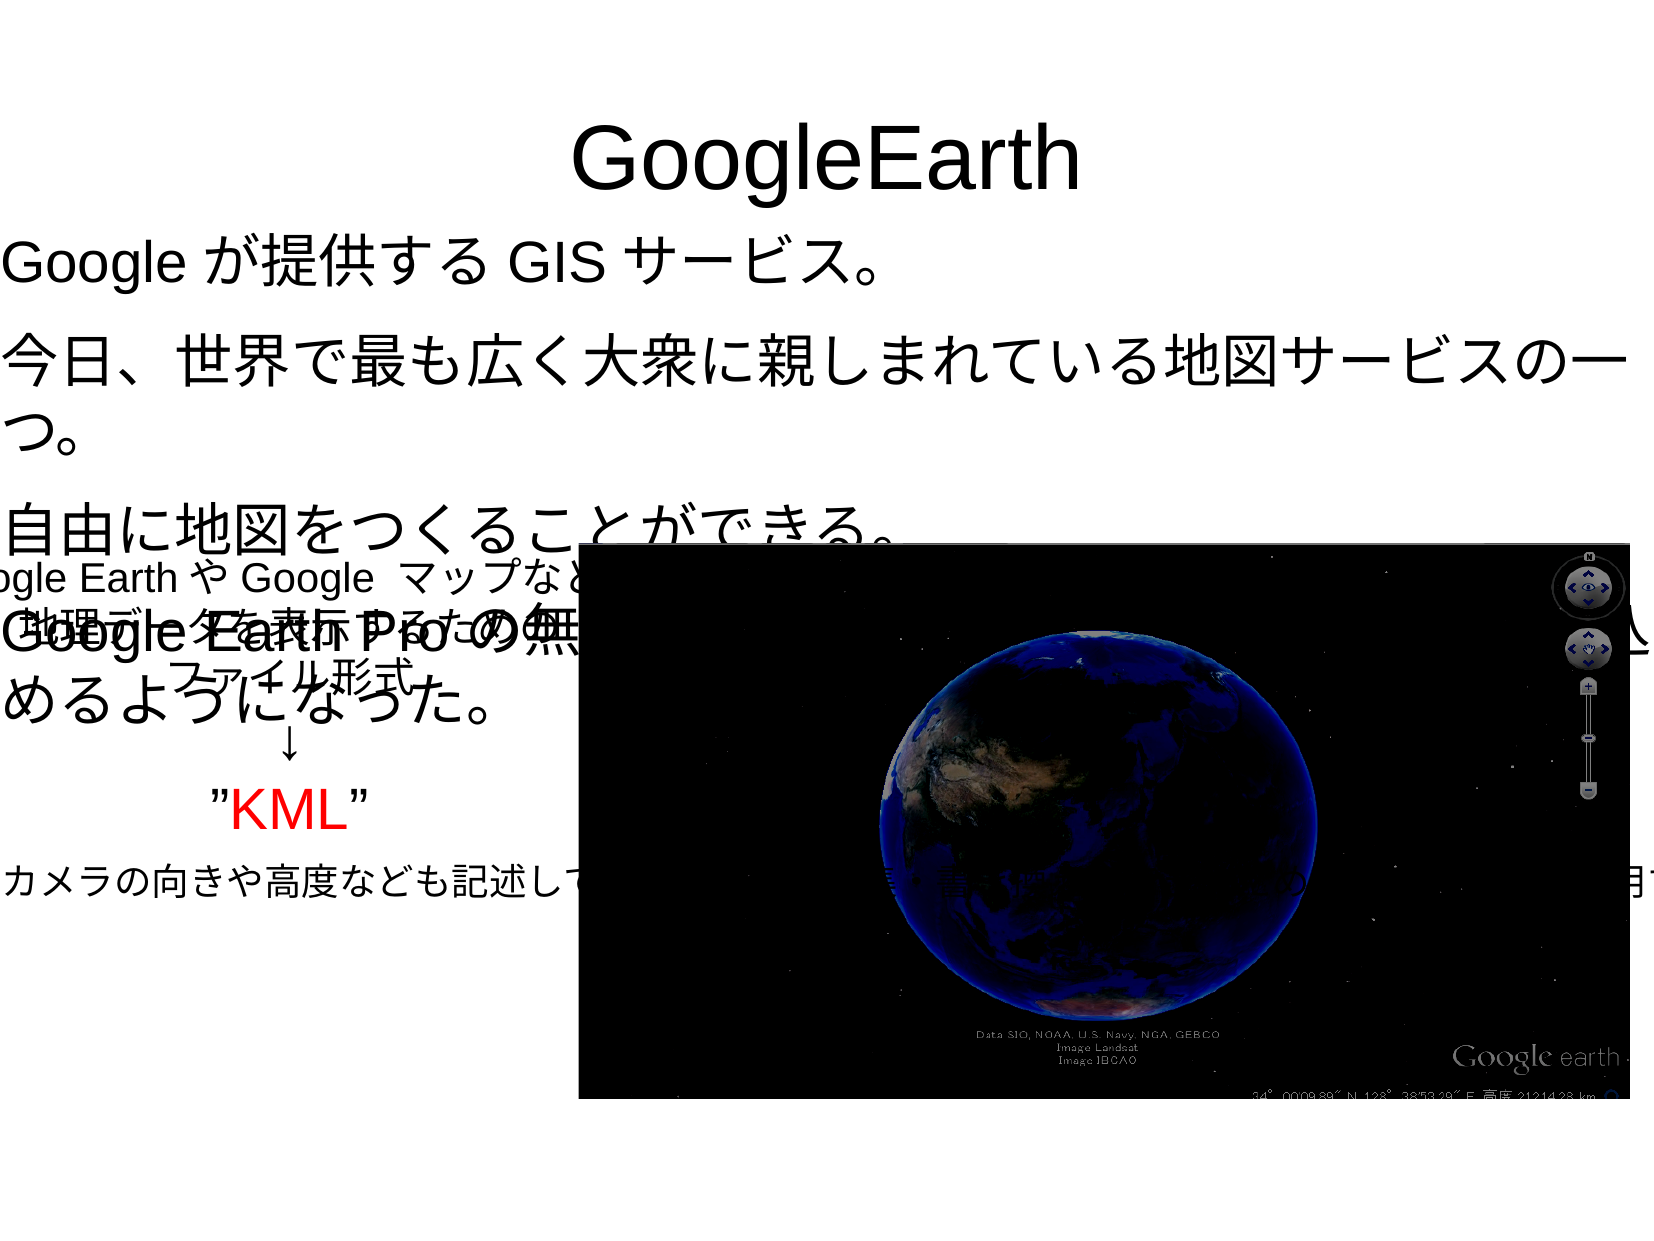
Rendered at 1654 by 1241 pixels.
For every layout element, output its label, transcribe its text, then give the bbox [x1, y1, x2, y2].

list Googleが提供するGISサービス。 今日、世界で最も広く大衆に親しまれている地図サービスの一つ。 自由に地図をつくることができる。 Google Earth Proの無償化→ShapefileやGeoTiffが直接読み込めるようになった。 [0, 224, 1654, 497]
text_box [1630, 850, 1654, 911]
text_box Google EarthやGoogle マップなどで 地理データを表示するための ファイル形式 ↓ ”KML” [0, 543, 578, 849]
title GoogleEarth [82, 49, 1571, 224]
text_box テキスト形式であり、中身は点・線・面データやツアー機能などを記述している。カメラの向きや高度なども記述していて、自由に編集・書き換えができるため、幅広い用途で利用することができる [0, 850, 578, 911]
picture [578, 543, 1630, 1099]
